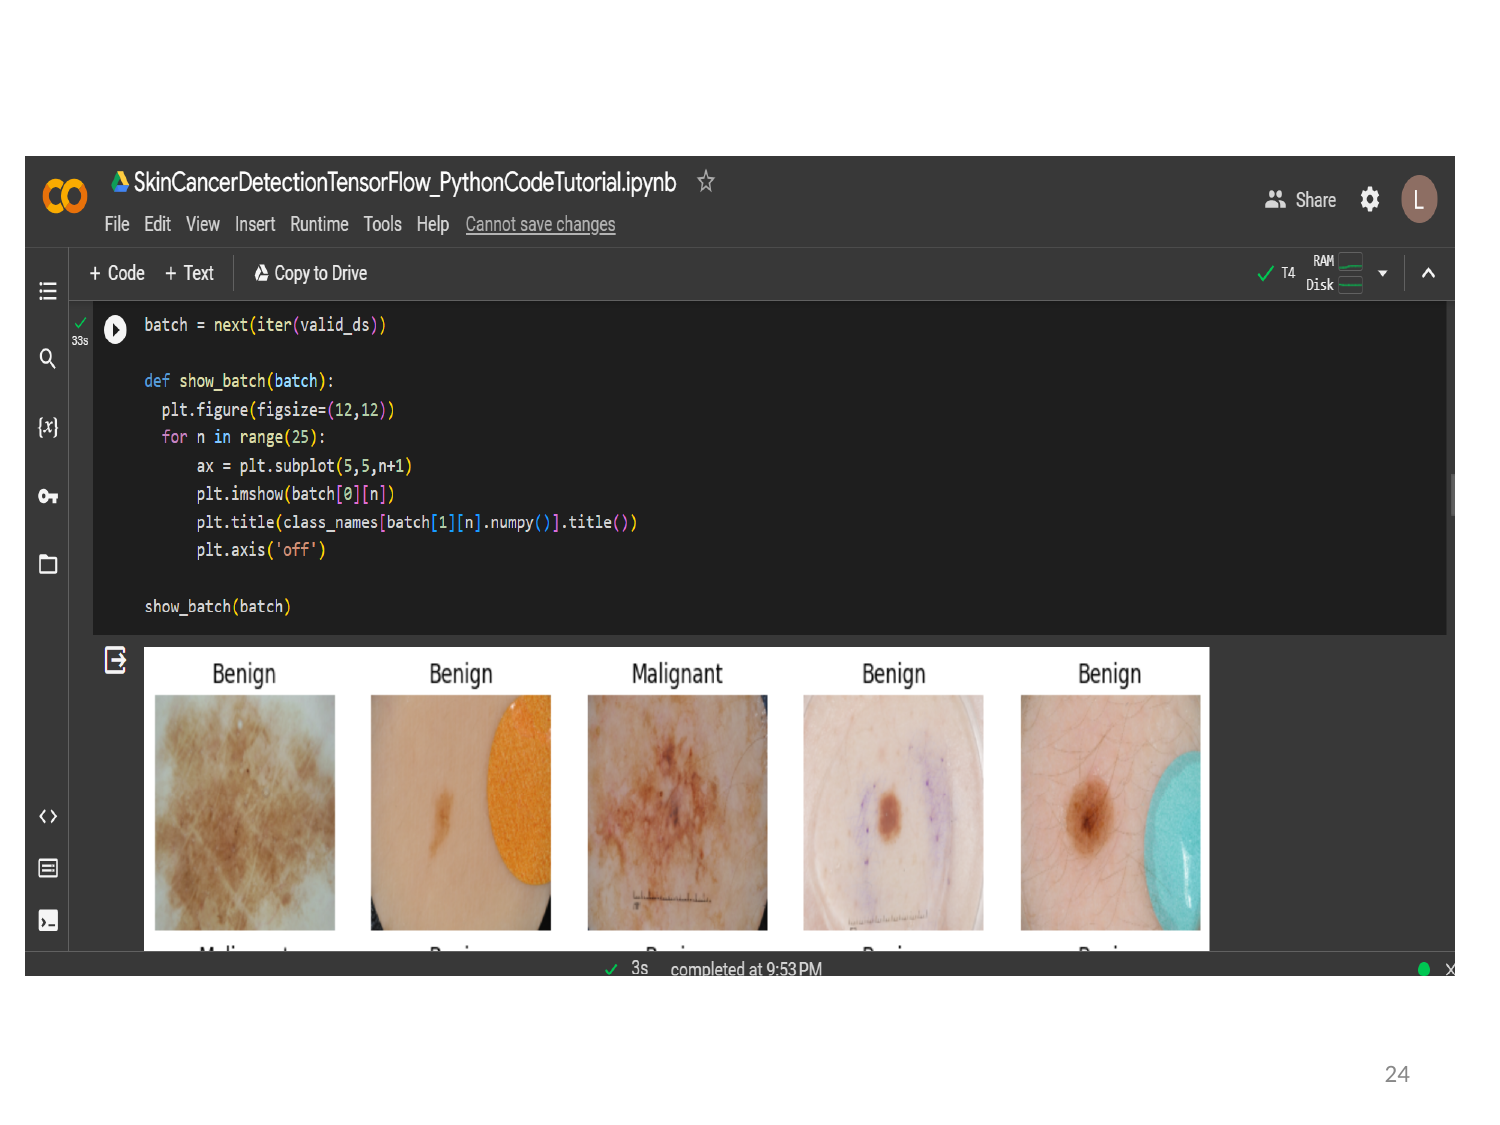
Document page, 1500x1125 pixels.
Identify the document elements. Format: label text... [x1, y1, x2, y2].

picture [25, 156, 1455, 976]
slide_number 24 [1074, 1042, 1425, 1103]
